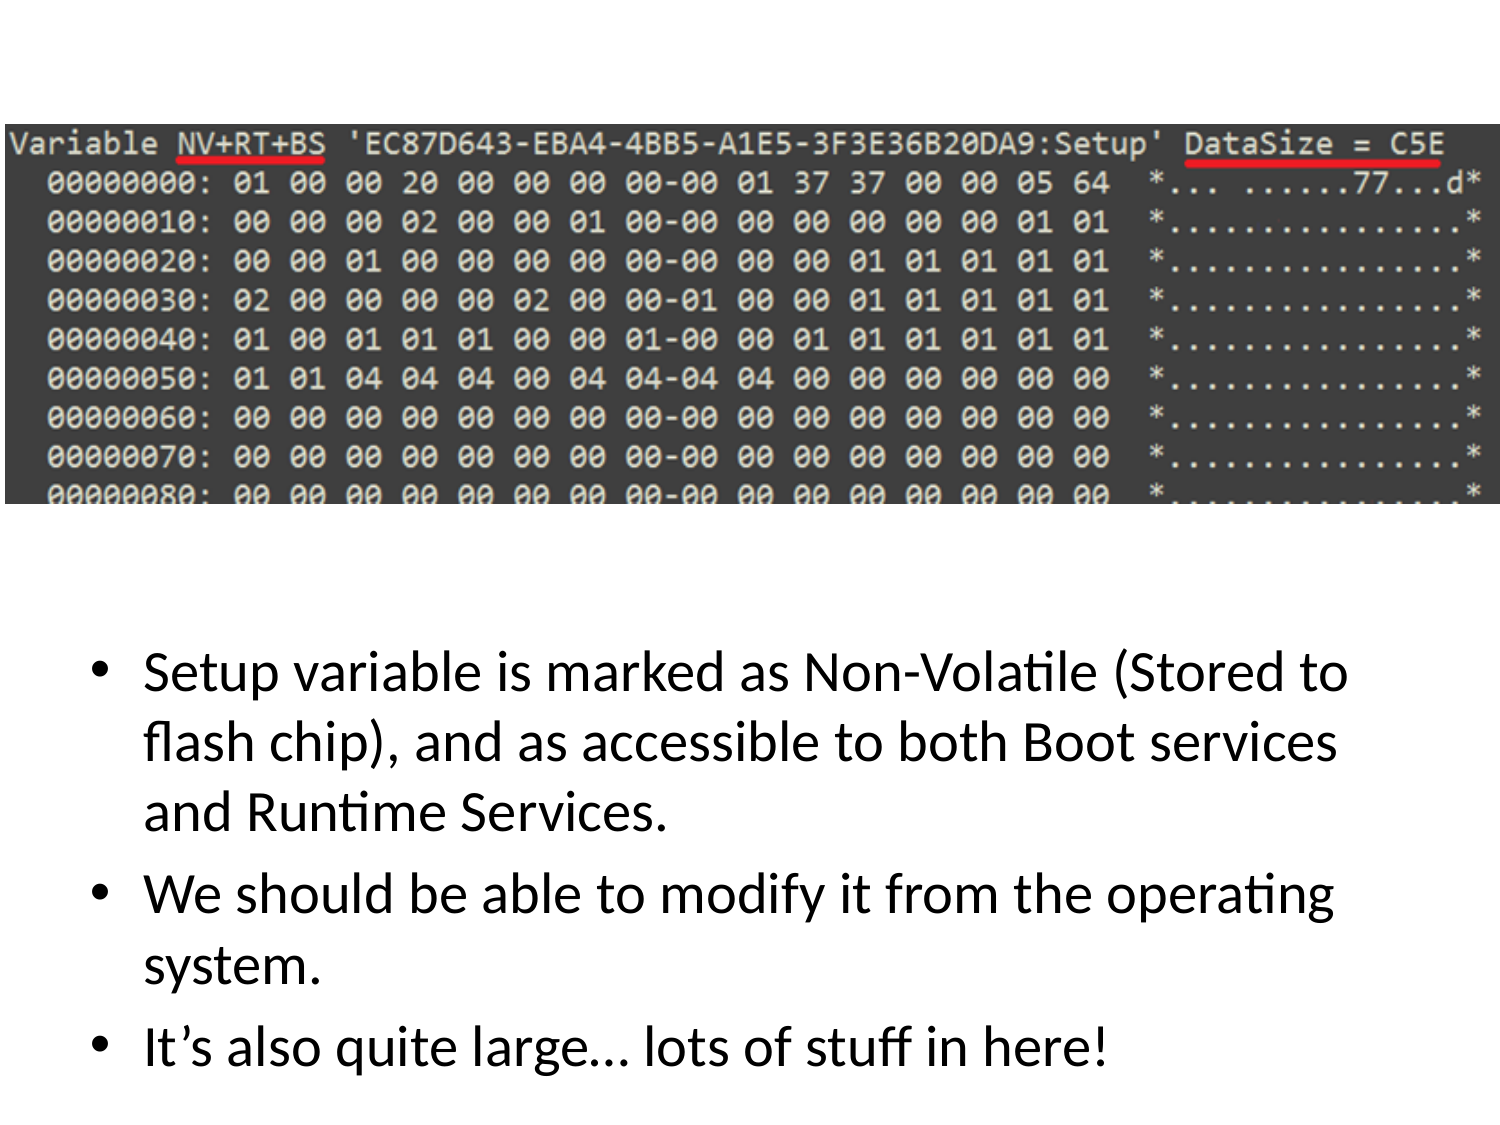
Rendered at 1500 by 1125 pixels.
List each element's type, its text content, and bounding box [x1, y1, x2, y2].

list Setup variable is marked as Non-Volatile (Stored to flash chip), and as accessible to both Boot services and Runtime Services. We should be able to modify it from the operating system. It’s also quite large… lots of stuff in here! [74, 624, 1425, 1089]
picture [5, 124, 1500, 504]
